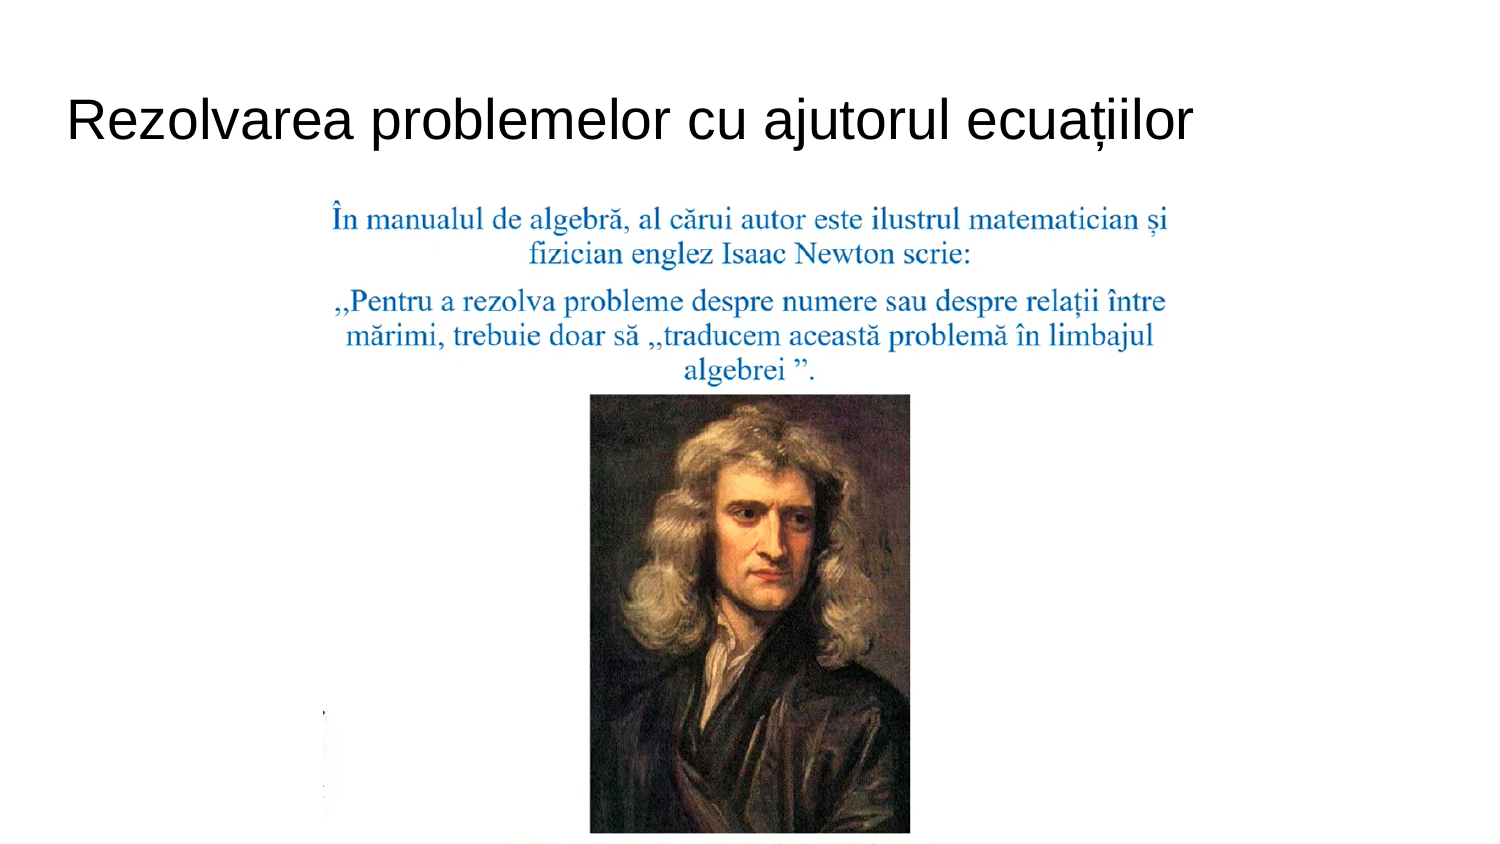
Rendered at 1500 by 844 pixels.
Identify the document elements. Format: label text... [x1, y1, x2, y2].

picture [323, 183, 1216, 844]
title Rezolvarea problemelor cu ajutorul ecuațiilor [51, 72, 1449, 167]
